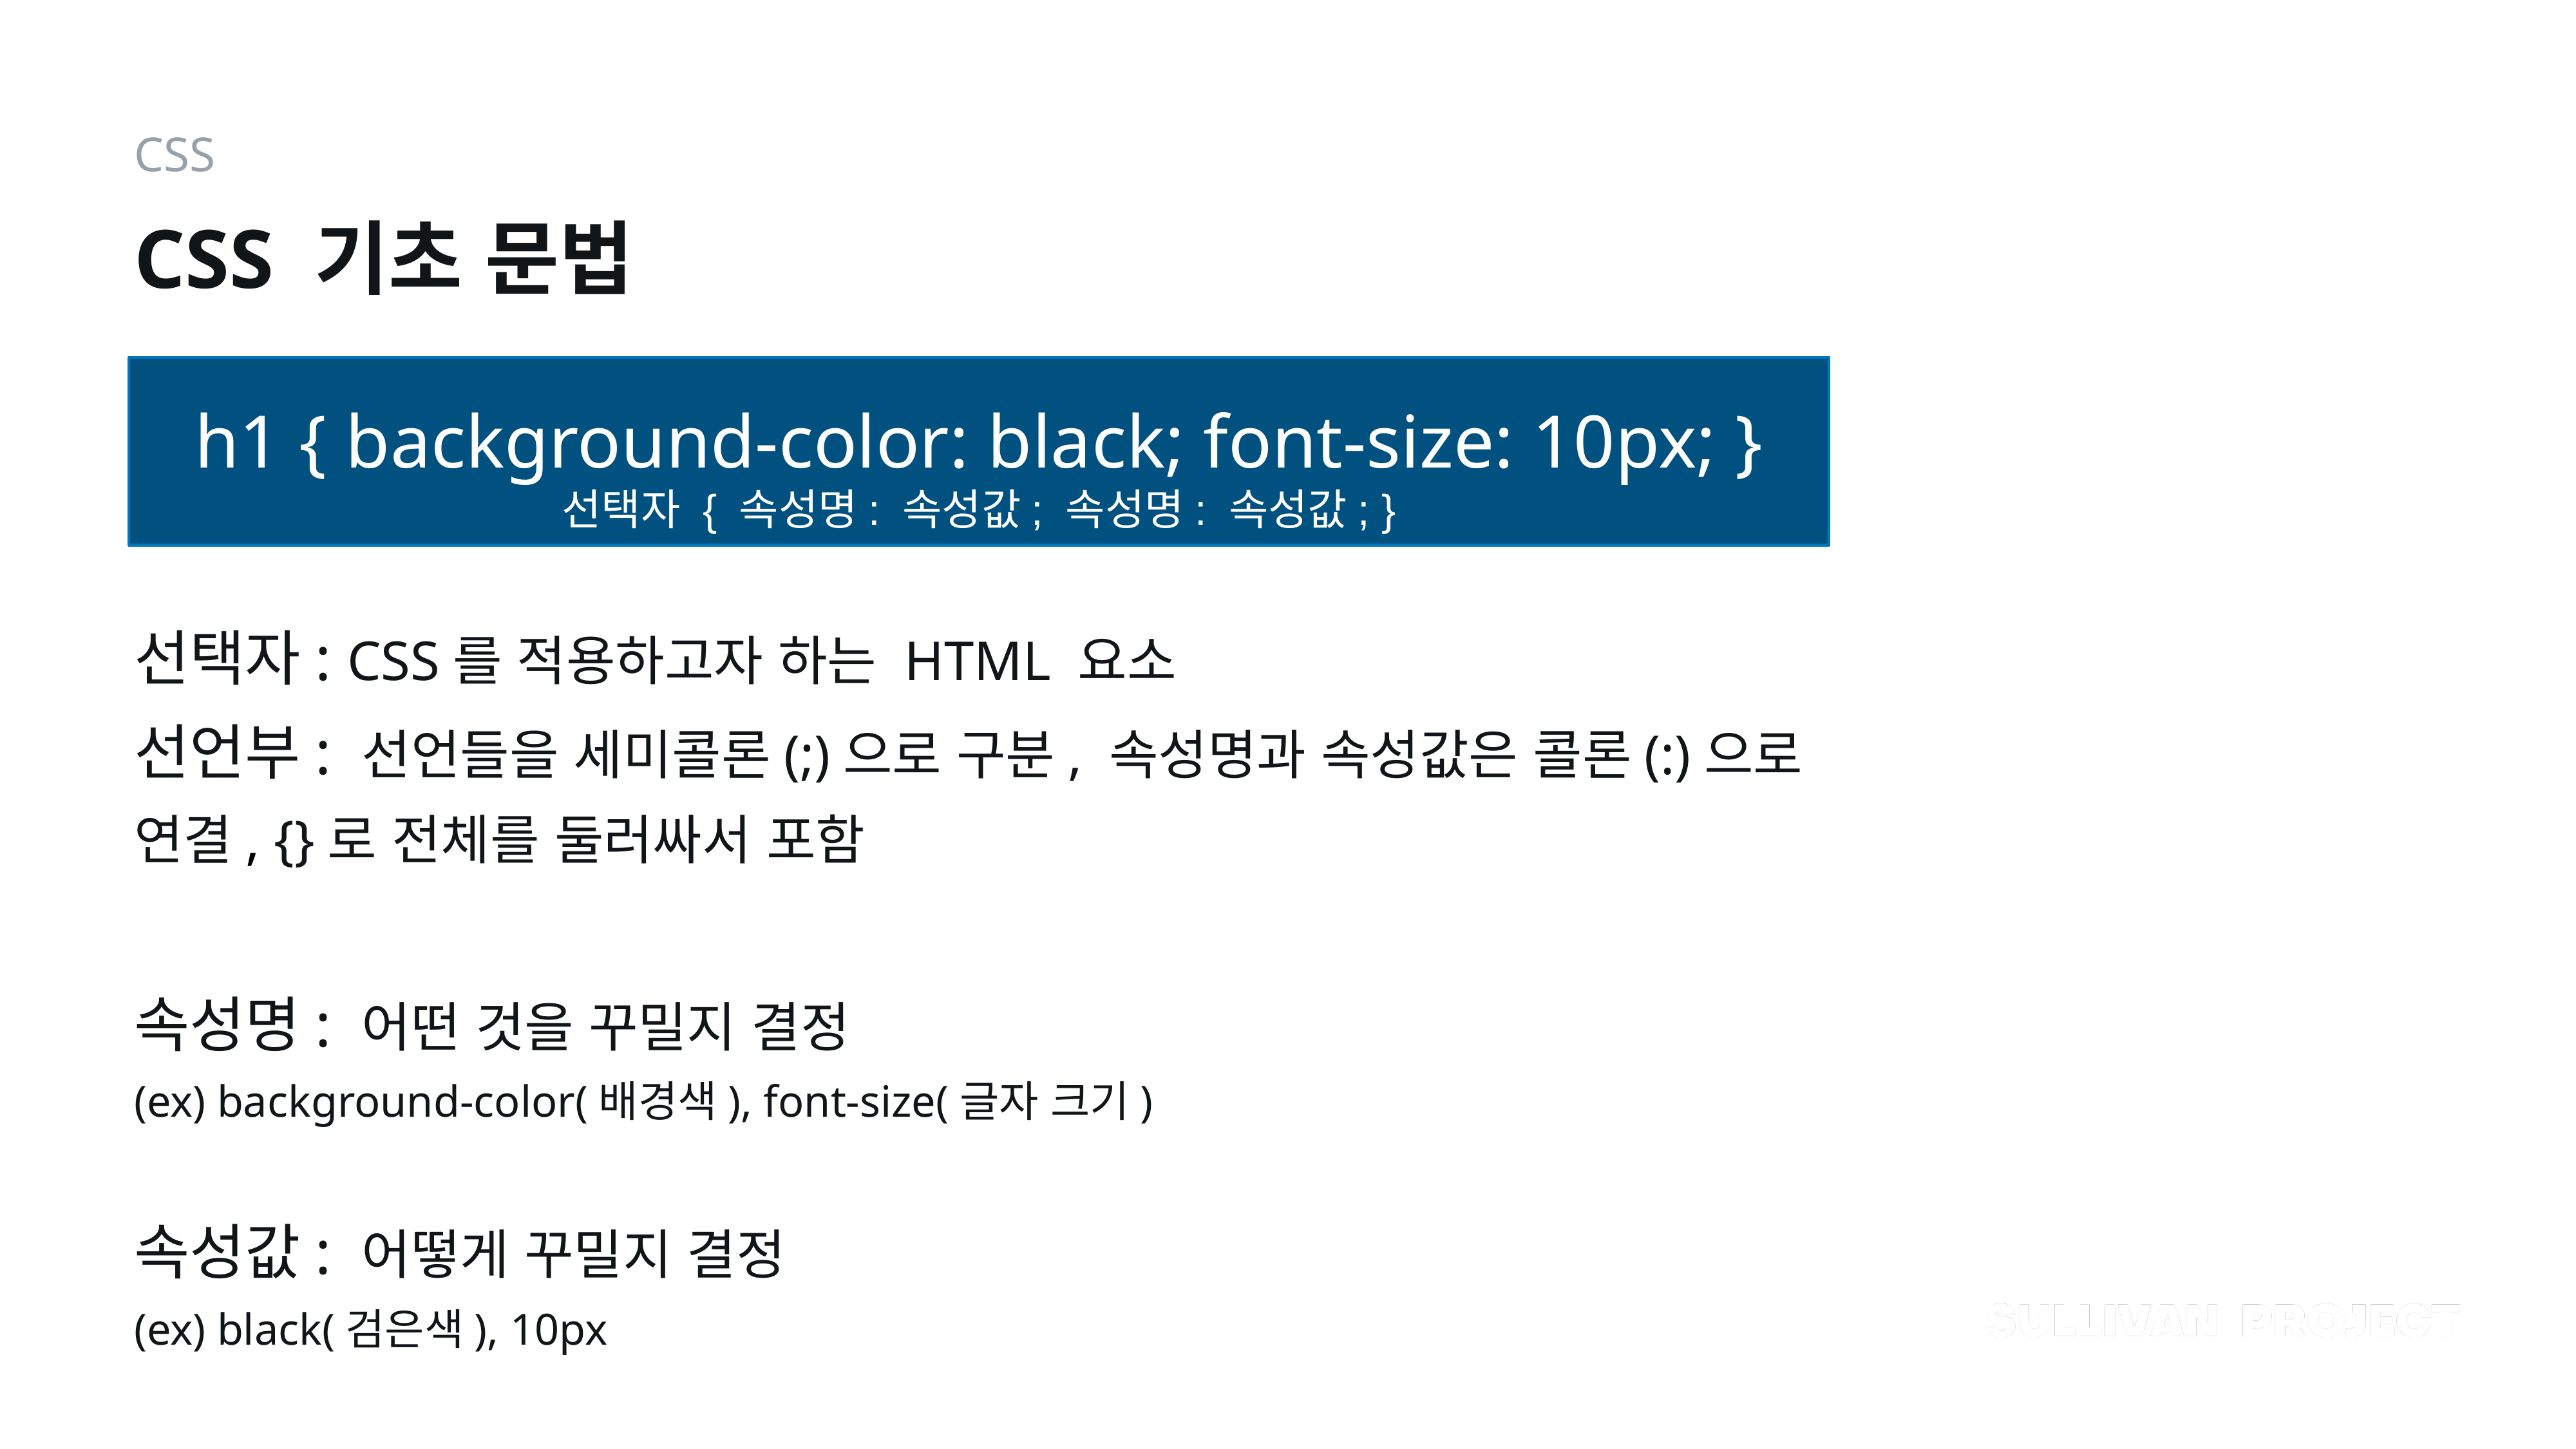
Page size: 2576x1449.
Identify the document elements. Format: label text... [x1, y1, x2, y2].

text_box 선택자: CSS를 적용하고자 하는 HTML 요소 선언부: 선언들을 세미콜론(;)으로 구분, 속성명과 속성값은 콜론(:)으로 연결, {}로 전체를 둘러싸서 포함 속성명: 어떤 것을 꾸밀지 결정 (ex) background-color(배경색), font-size(글자 크기) 속성값: 어떻게 꾸밀지 결정 (ex) black(검은색), 10px [129, 592, 1830, 1359]
picture [1987, 1297, 2465, 1338]
text_box h1 { background-color: black; font-size: 10px; } 선택자 { 속성명: 속성값; 속성명: 속성값; } [128, 356, 1830, 547]
text_box CSS 기초 문법 [129, 202, 1242, 310]
text_box CSS [128, 119, 694, 187]
